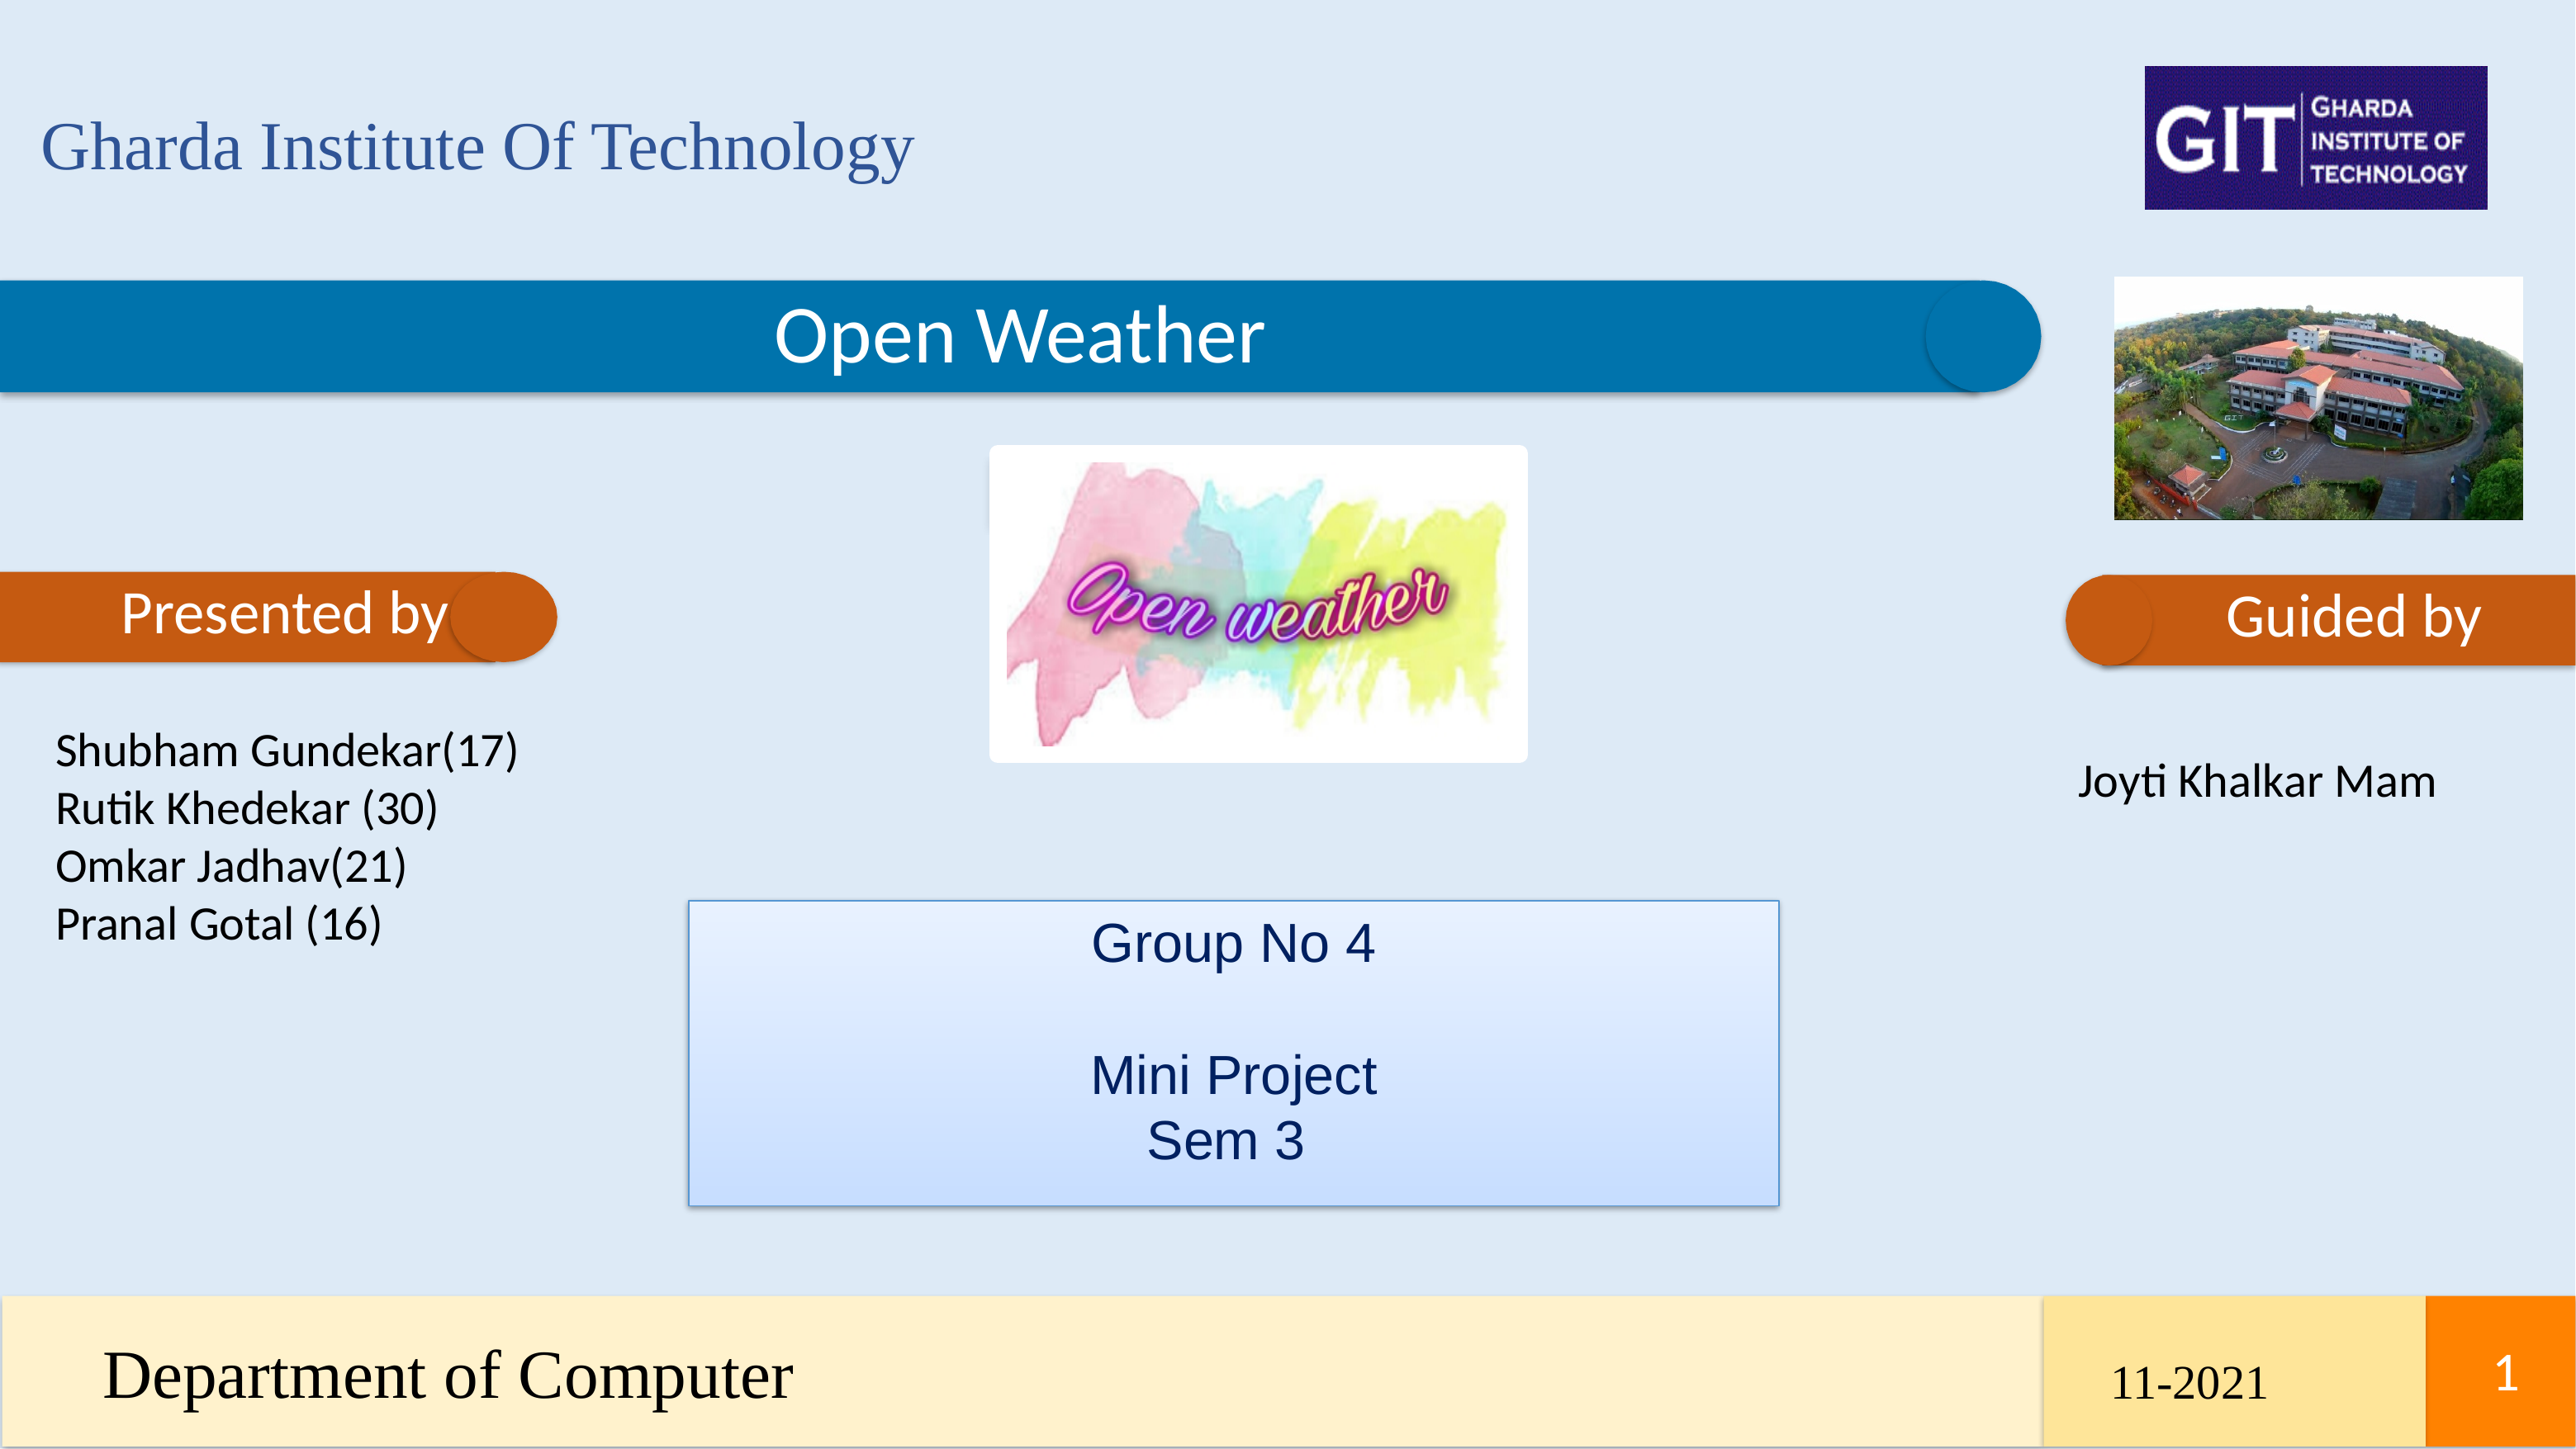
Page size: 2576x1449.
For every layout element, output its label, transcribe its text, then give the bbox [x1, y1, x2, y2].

picture [2114, 277, 2524, 520]
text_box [2065, 575, 2576, 666]
picture [1006, 462, 1511, 746]
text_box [2, 1295, 2576, 1447]
text_box Gharda Institute Of Technology [28, 94, 1557, 190]
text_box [0, 280, 2042, 393]
text_box Shubham Gundekar(17) Rutik Khedekar (30) Omkar Jadhav(21) Pranal Gotal (16) [43, 712, 643, 993]
text_box Group No 4 Mini Project Sem 3 [688, 900, 1780, 1206]
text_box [0, 571, 558, 663]
text_box Joyti Khalkar Mam [2066, 742, 2496, 813]
picture [2145, 66, 2488, 210]
